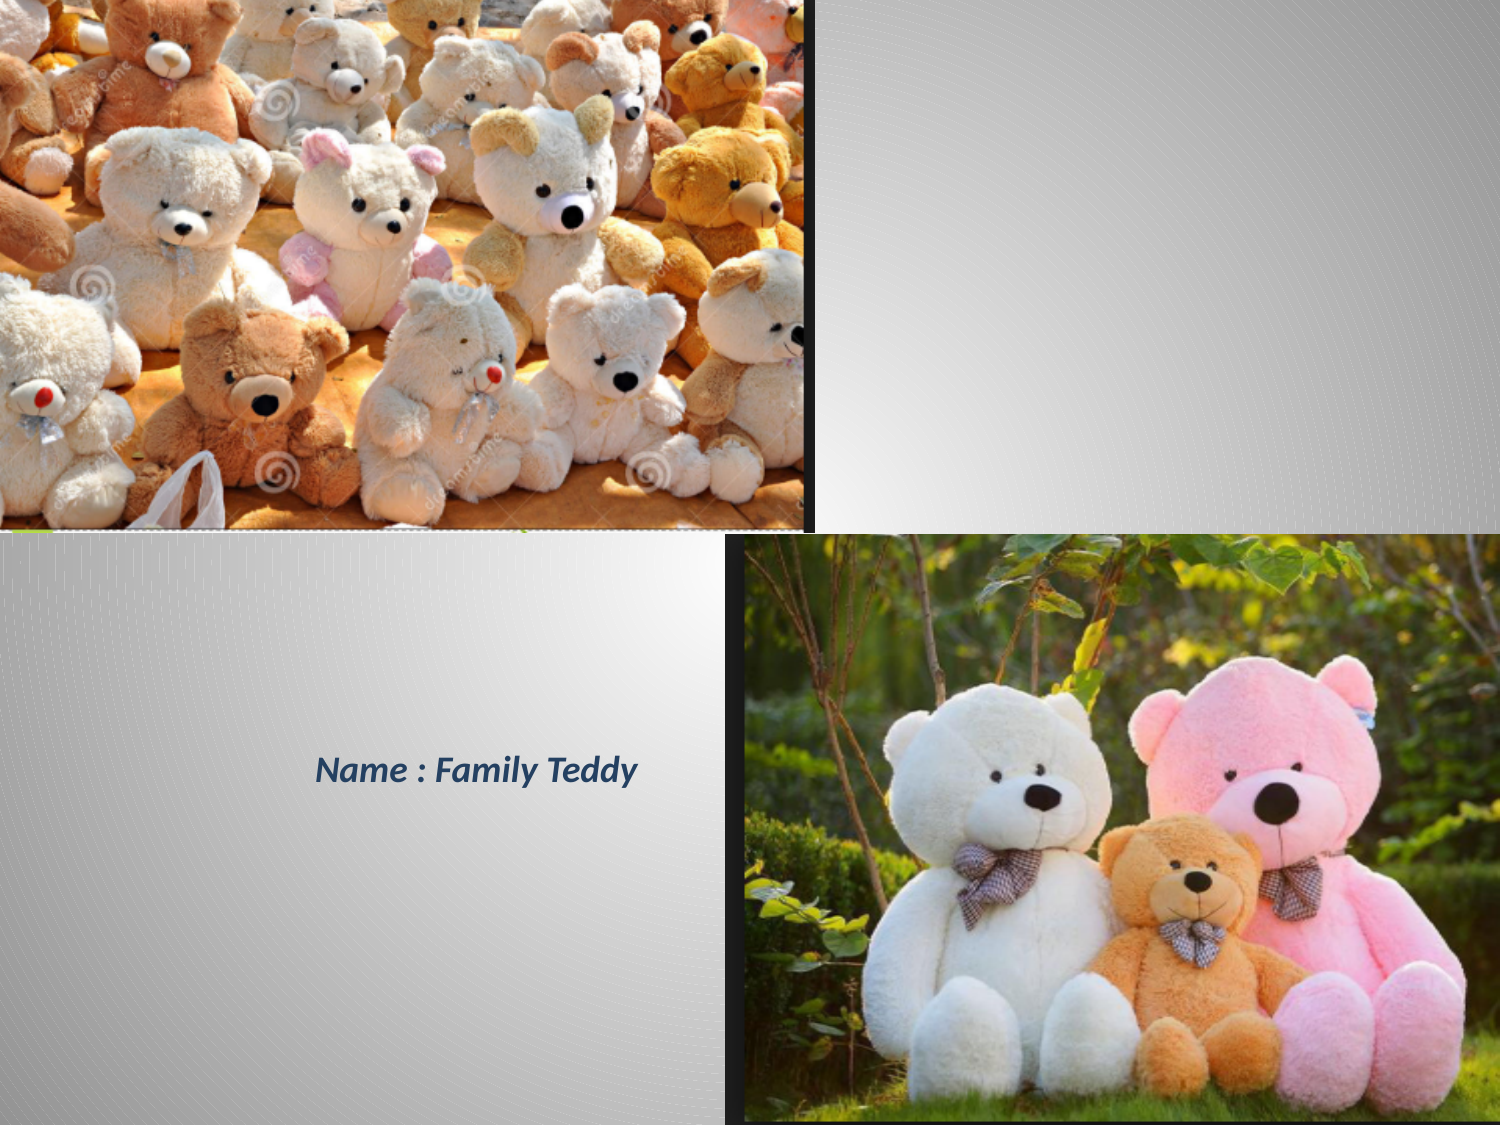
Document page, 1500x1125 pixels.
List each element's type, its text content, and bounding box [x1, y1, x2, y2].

picture [724, 534, 1500, 1125]
text_box Name : Family Teddy [300, 737, 655, 798]
picture [0, 0, 815, 533]
